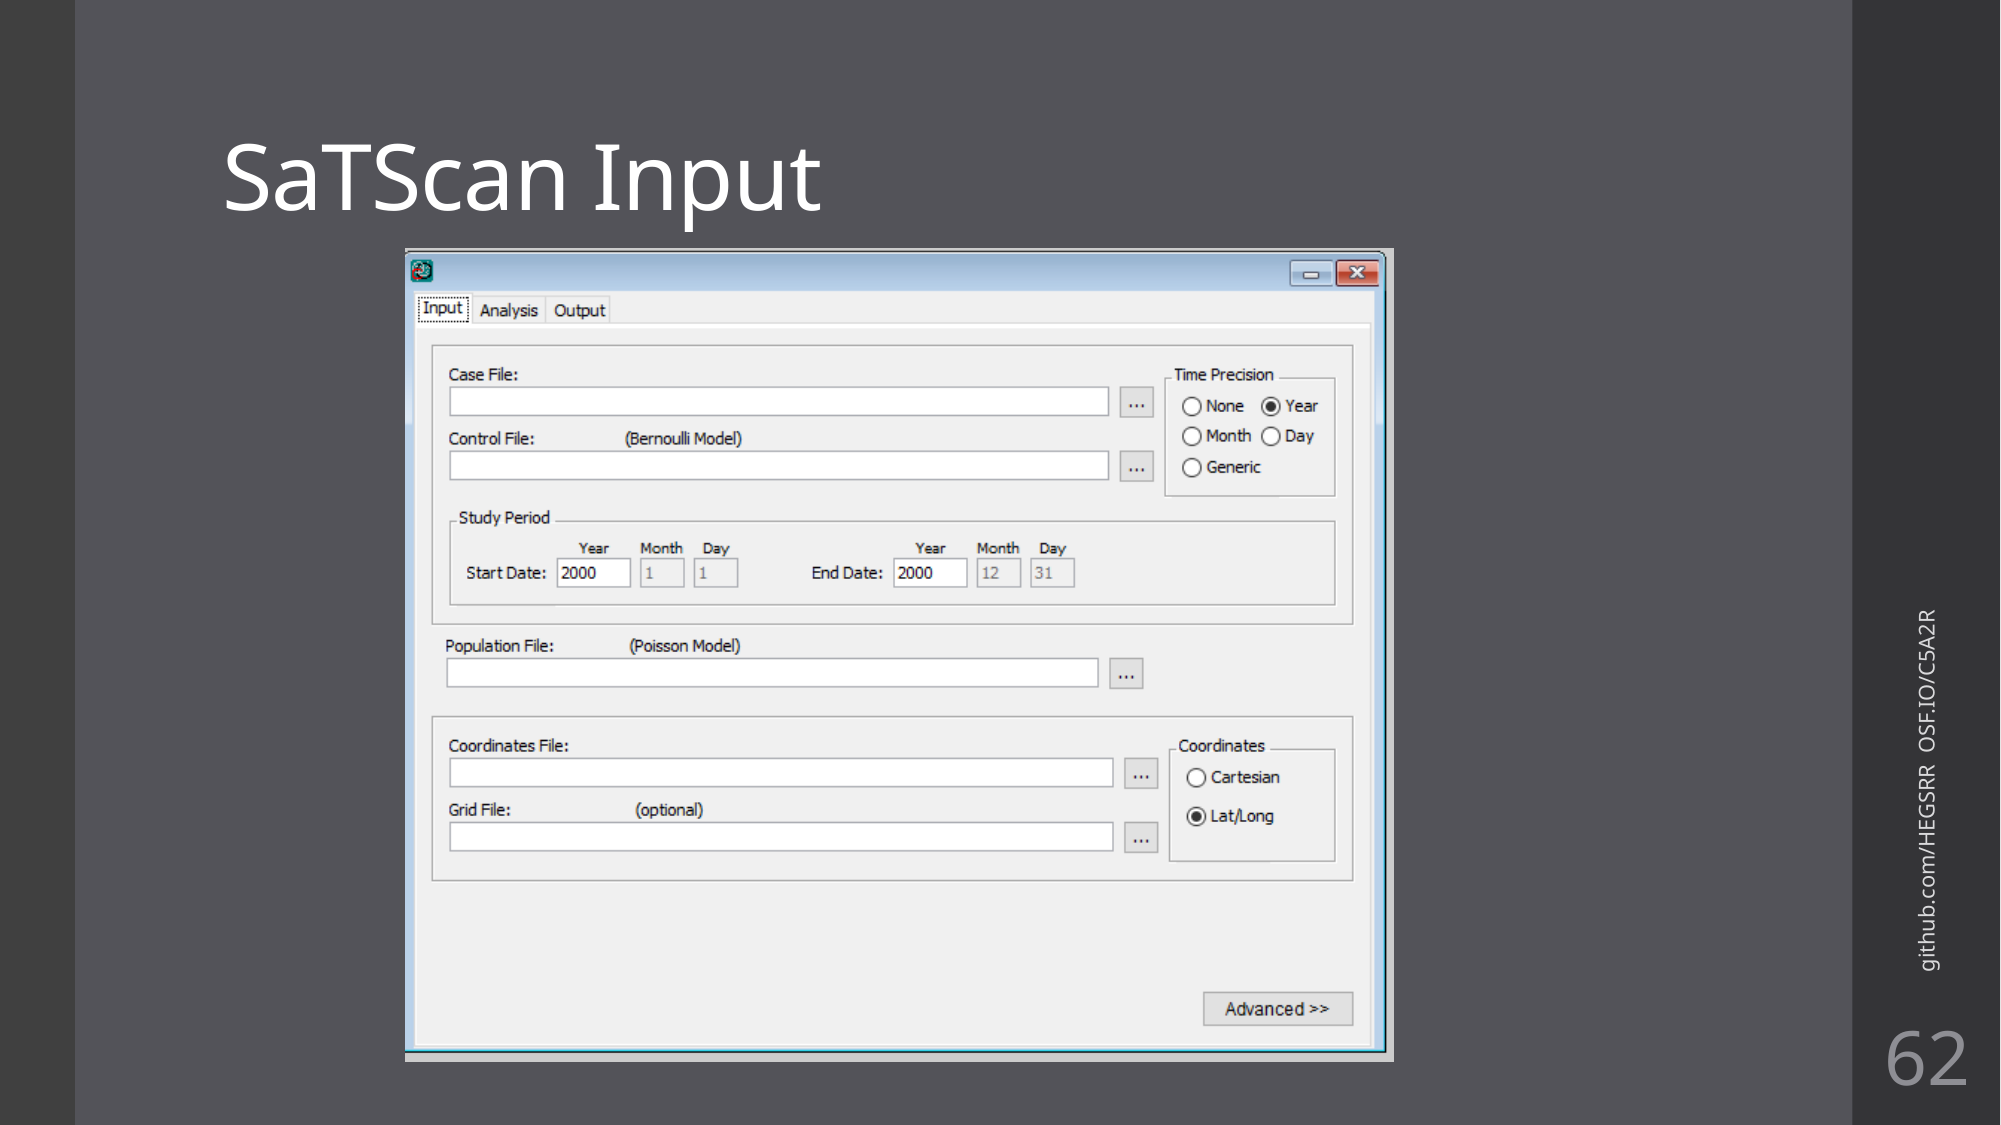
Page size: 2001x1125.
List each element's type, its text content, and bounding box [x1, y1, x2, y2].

footer github.com/HEGSRR OSF.IO/C5A2R [1897, 400, 1958, 988]
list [404, 248, 1395, 1062]
slide_number 62 [1852, 1012, 2000, 1110]
title SaTScan Input [206, 60, 1797, 278]
